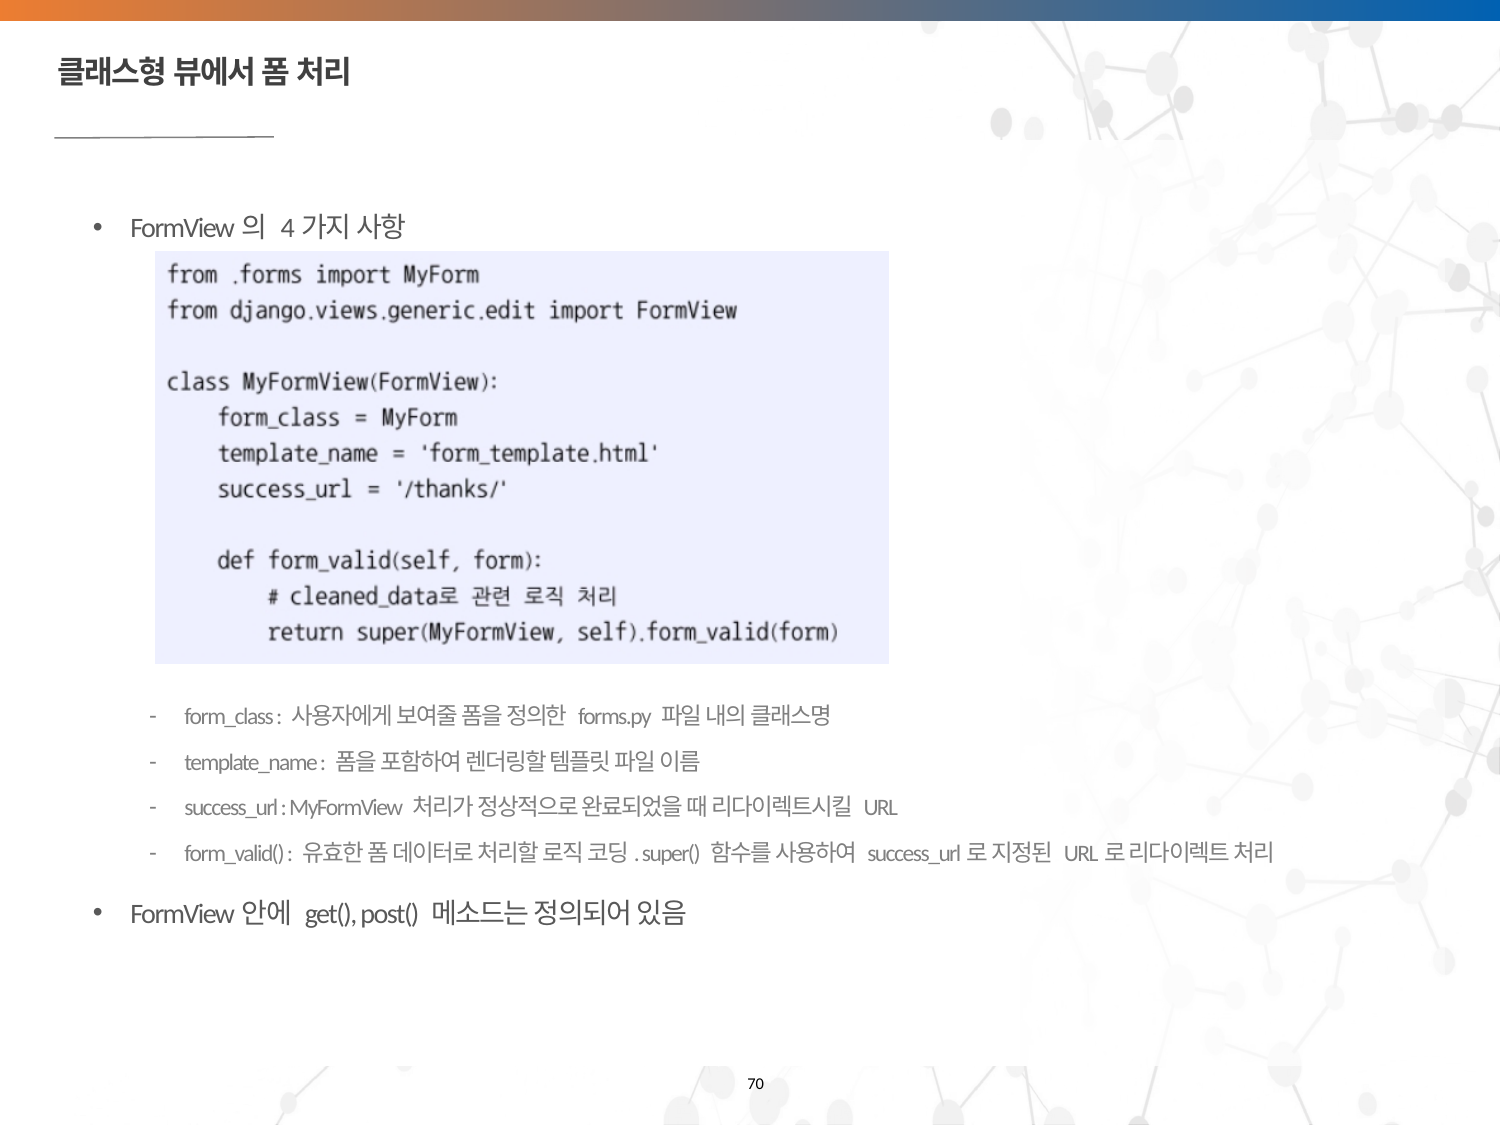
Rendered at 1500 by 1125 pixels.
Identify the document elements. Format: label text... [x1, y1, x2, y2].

picture [155, 251, 889, 664]
slide_number 70 [586, 1065, 925, 1125]
title 클래스형 뷰에서 폼 처리 [42, 49, 872, 117]
list FormView의 4가지 사항 form_class : 사용자에게 보여줄 폼을 정의한 forms.py 파일 내의 클래스명 template_name : 폼을 포함하여 렌더링할 템플릿 파일 이름 success_url : MyFormView 처리가 정상적으로 완료되었을 때 리다이렉트시킬 URL form_valid() : 유효한 폼 데이터로 처리할 로직 코딩. super() 함수를 사용하여 success_url로 지정된 URL로 리다이렉트 처리 FormView안에 get(), post() 메소드는 정의되어 있음 [78, 193, 1433, 1035]
